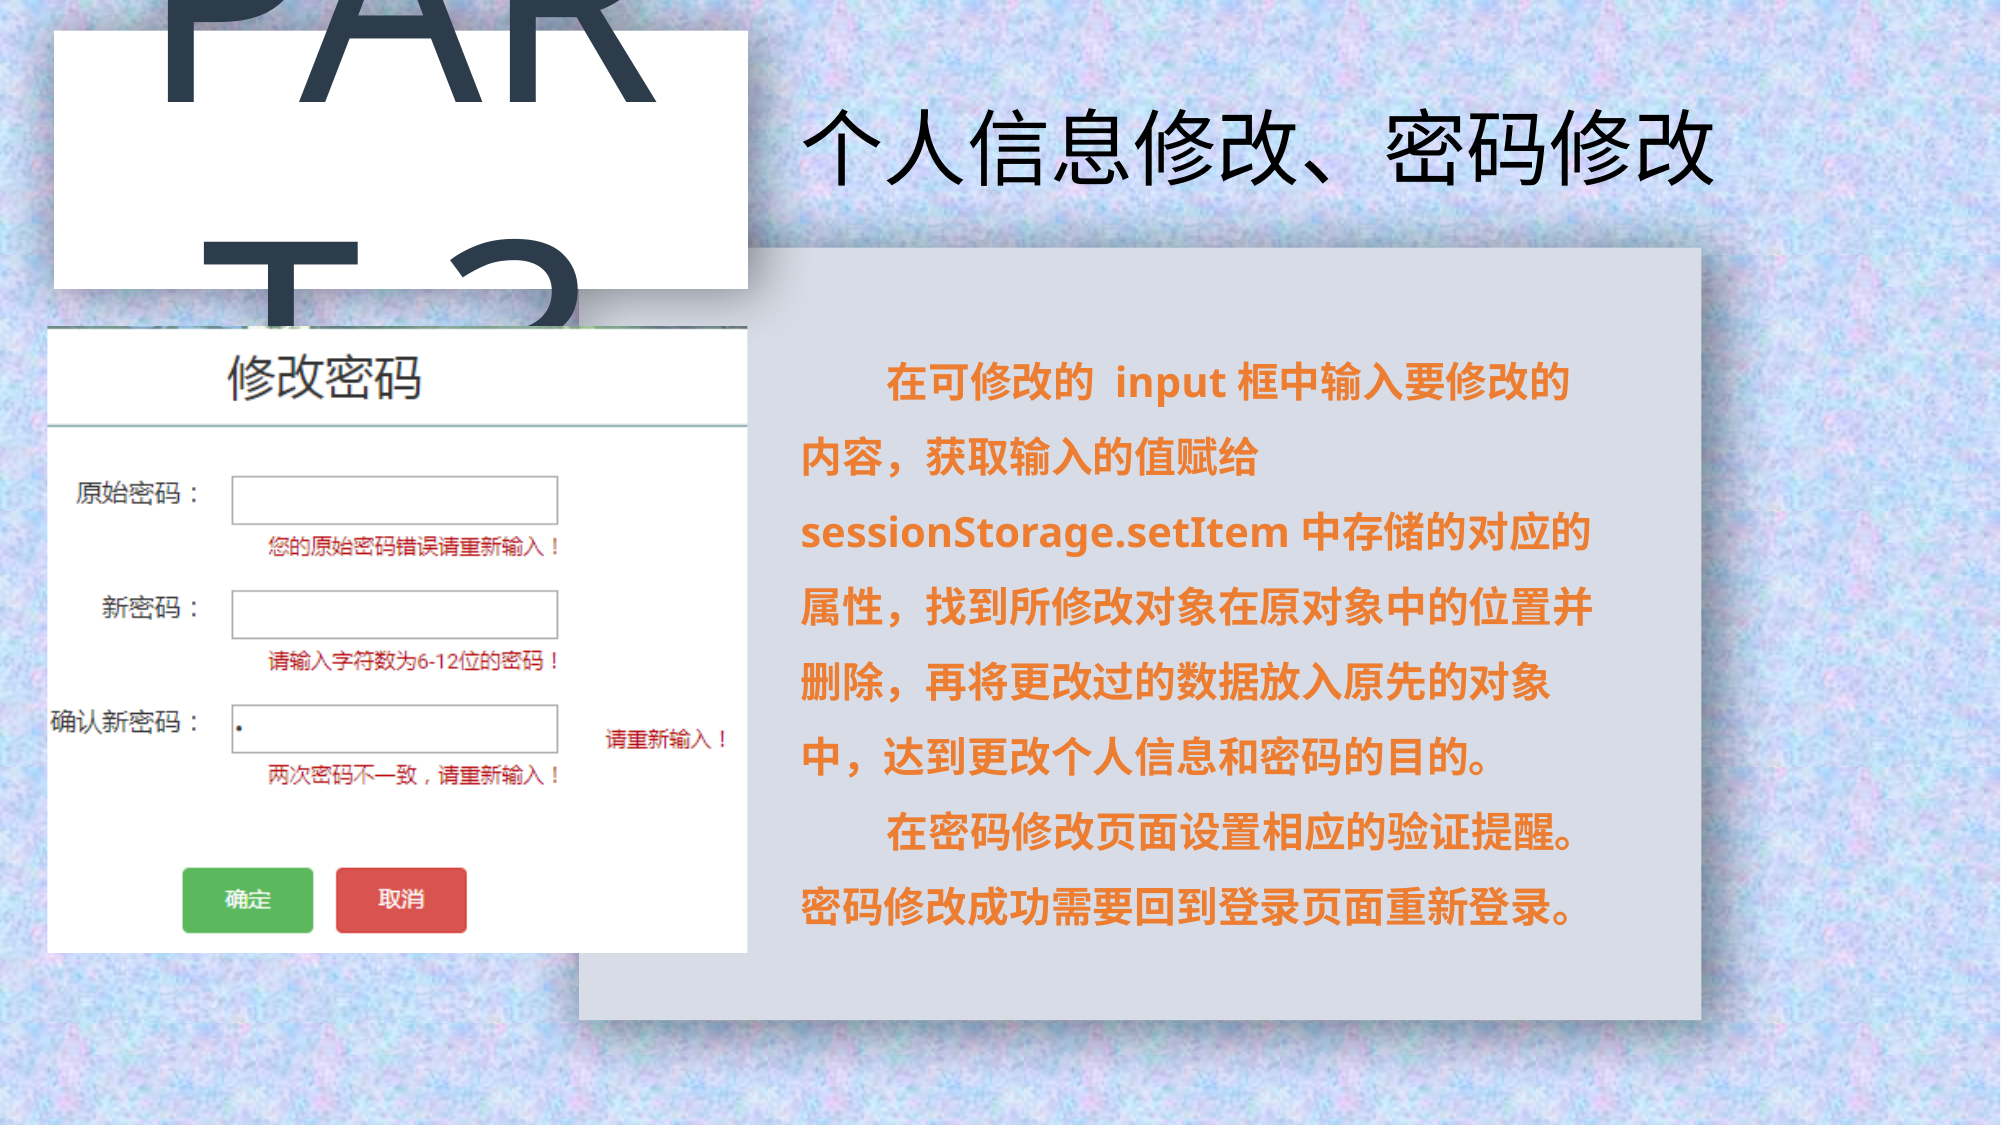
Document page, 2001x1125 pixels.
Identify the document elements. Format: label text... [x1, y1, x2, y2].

text_box [577, 246, 1703, 1022]
text_box 在可修改的 input框中输入要修改的内容，获取输入的值赋给sessionStorage.setItem中存储的对应的属性，找到所修改对象在原对象中的位置并删除，再将更改过的数据放入原先的对象中，达到更改个人信息和密码的目的。 在密码修改页面设置相应的验证提醒。密码修改成功需要回到登录页面重新登录。 [785, 323, 1628, 939]
text_box 个人信息修改、密码修改 [801, 88, 1761, 204]
picture [0, 0, 2001, 1125]
text_box PART 3 [52, 29, 750, 291]
